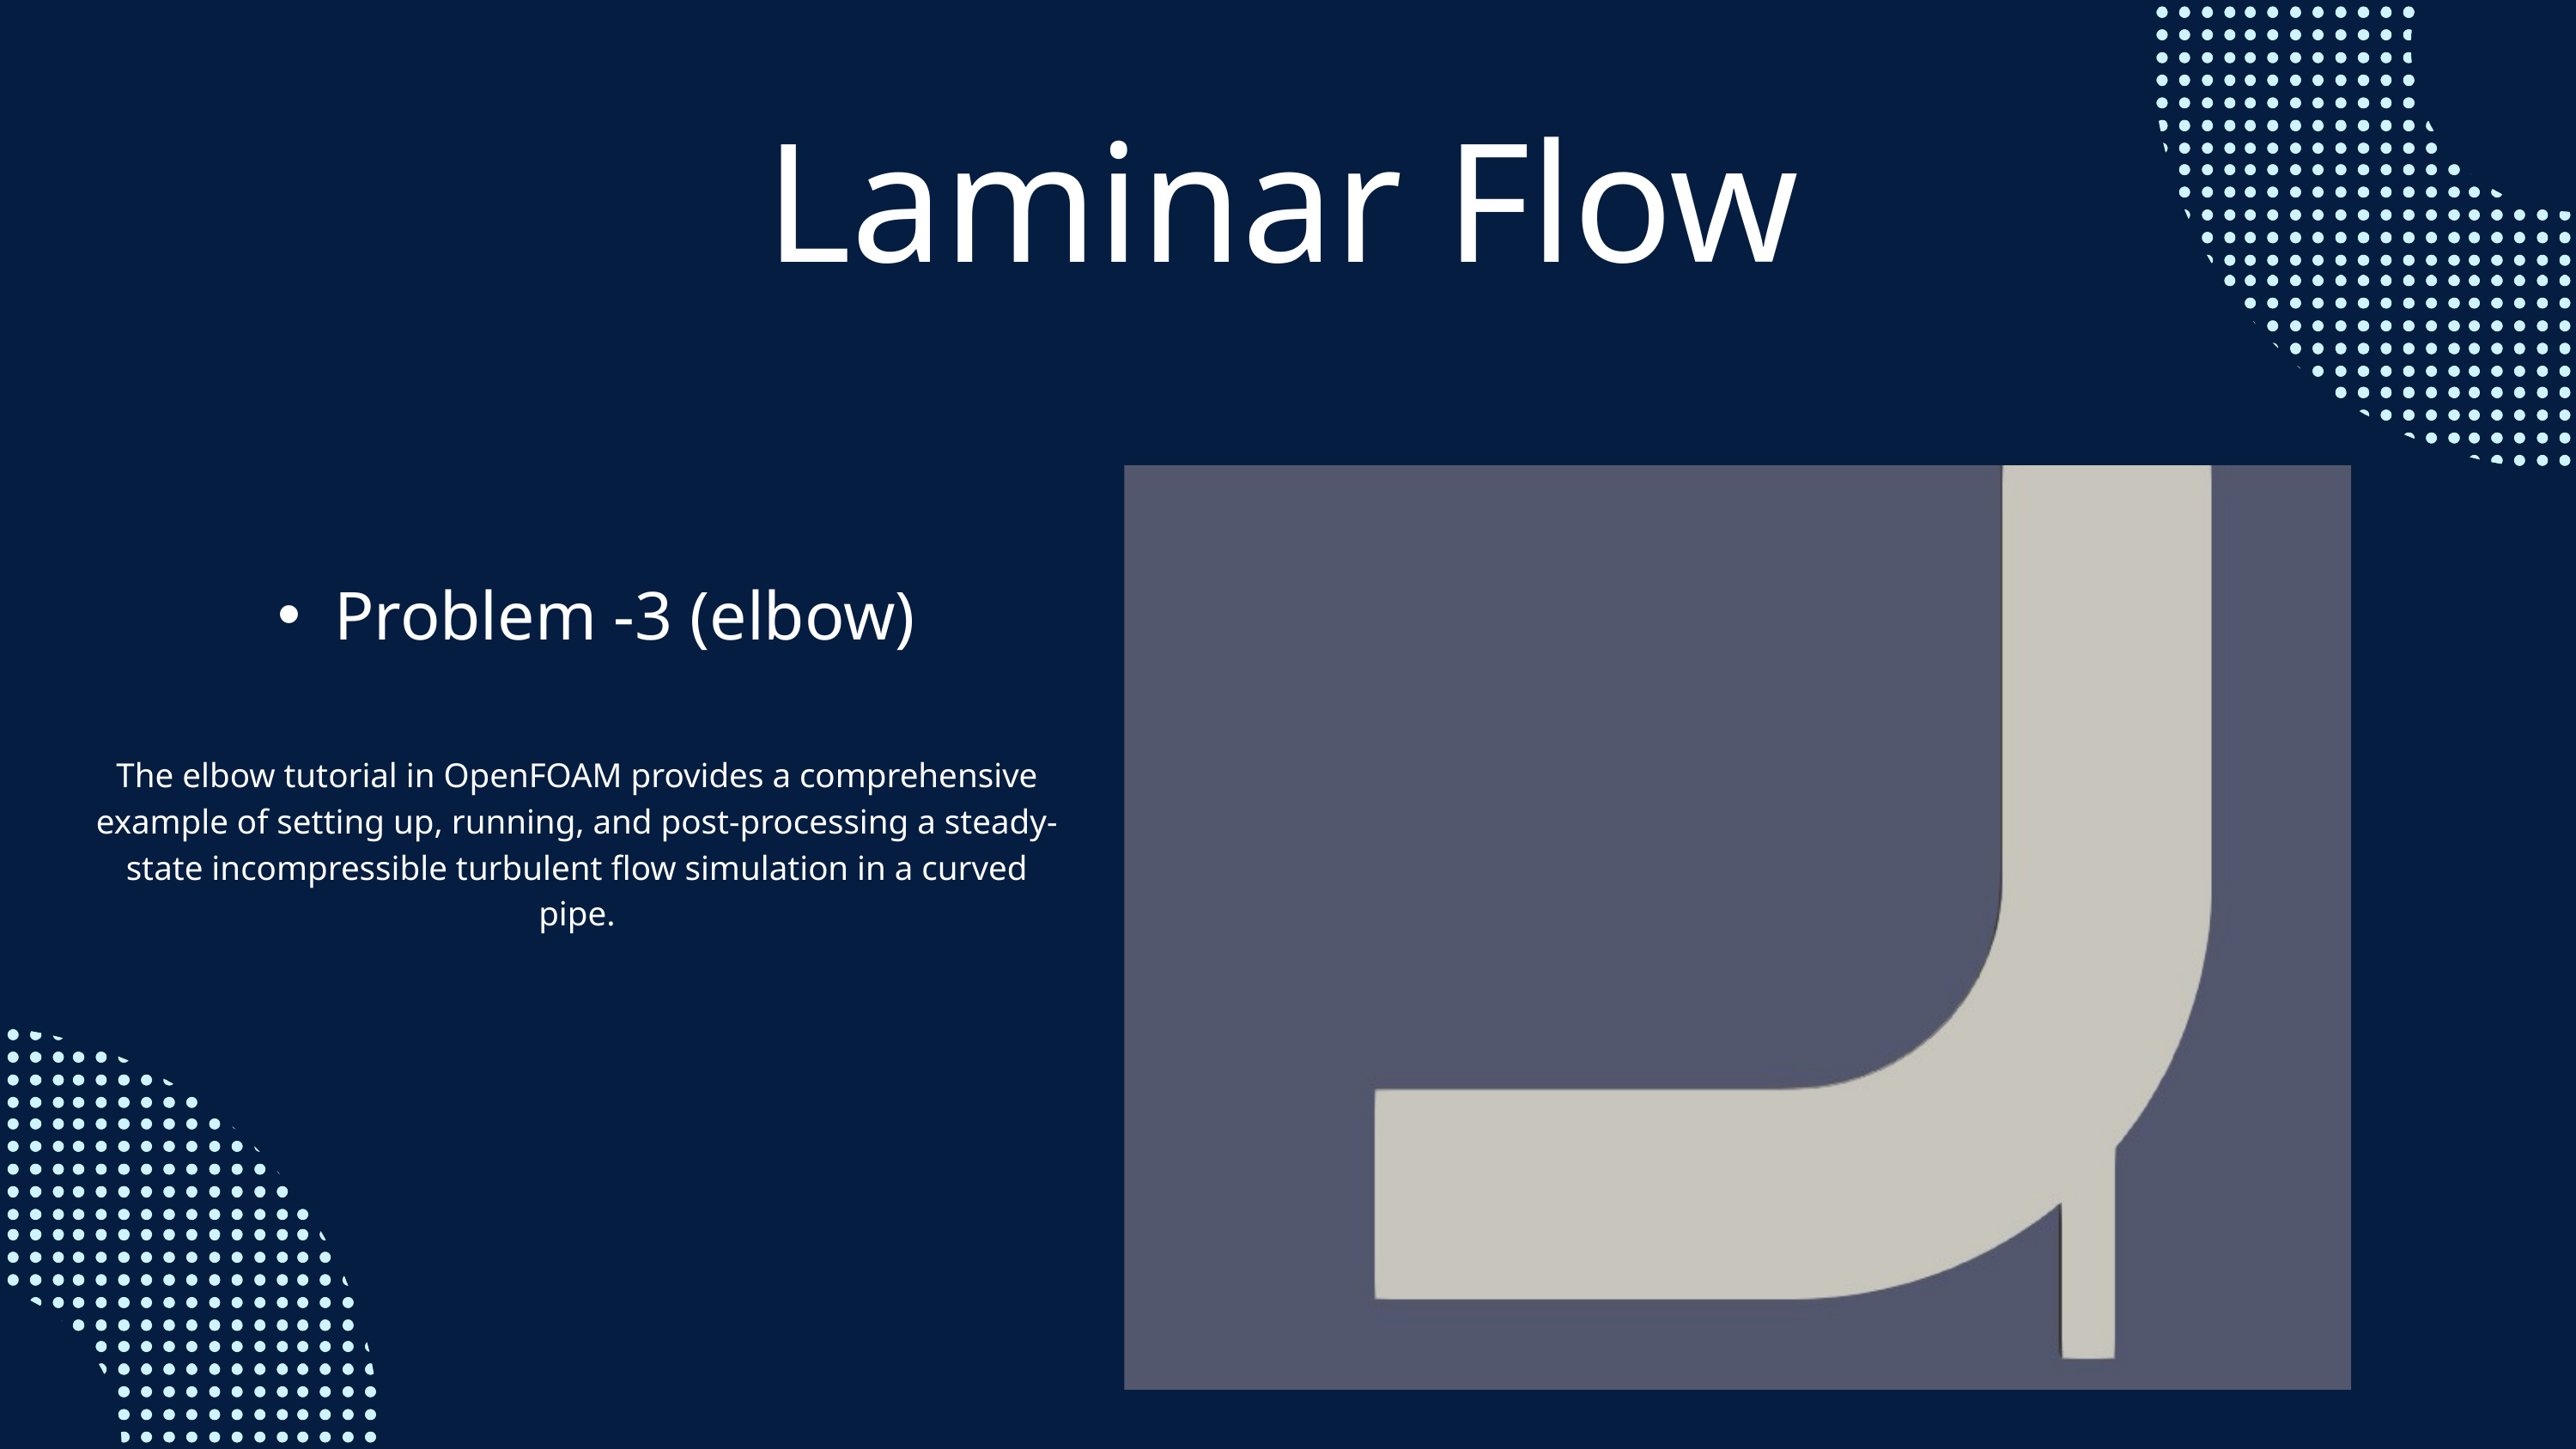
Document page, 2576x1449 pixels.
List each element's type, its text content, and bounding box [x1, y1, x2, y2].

text_box Problem -3 (elbow) [205, 561, 949, 654]
text_box The elbow tutorial in OpenFOAM provides a comprehensive example of setting up, running, and post-processing a steady-state incompressible turbulent flow simulation in a curved pipe. [87, 747, 1067, 933]
text_box [0, 1028, 376, 1449]
text_box [2156, 0, 2576, 466]
text_box [1124, 465, 2352, 1390]
text_box Laminar Flow [745, 64, 1820, 295]
